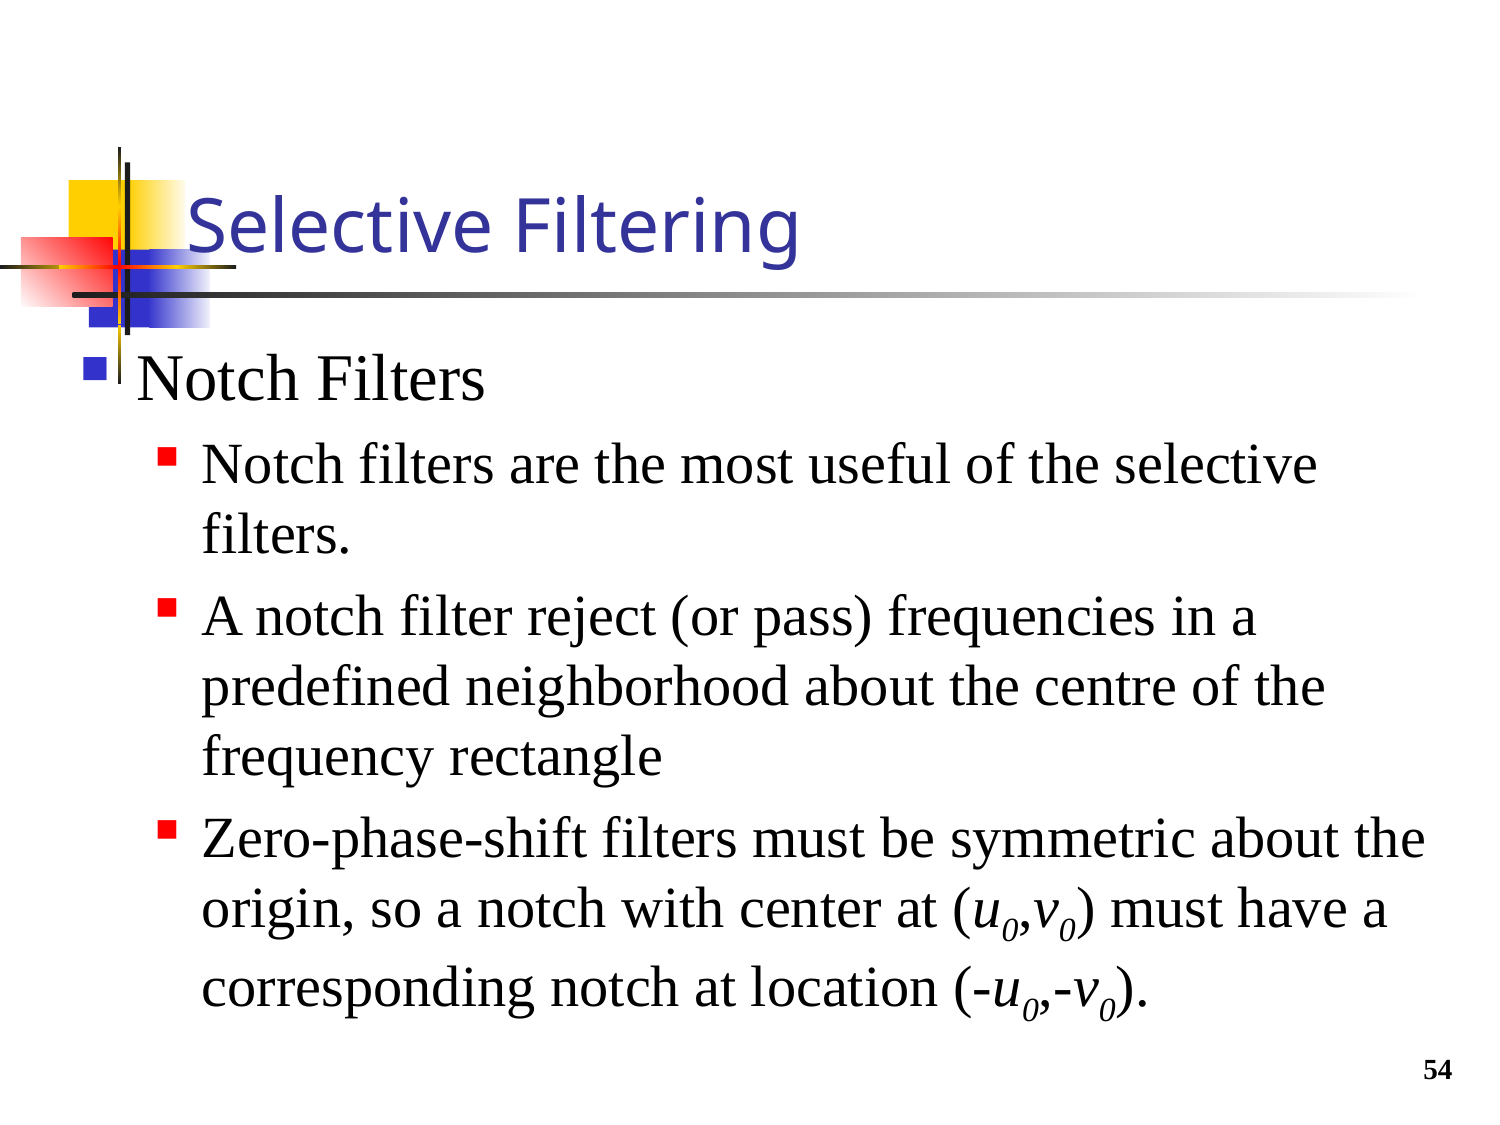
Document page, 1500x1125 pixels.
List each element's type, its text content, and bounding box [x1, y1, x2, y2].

list Notch Filters Notch filters are the most useful of the selective filters. A notch filter reject (or pass) frequencies in a predefined neighborhood about the centre of the frequency rectangle Zero-phase-shift filters must be symmetric about the origin, so a notch with center at (u0,v0) must have a corresponding notch at location (-u0,-v0). [64, 326, 1453, 1093]
title Selective Filtering [170, 34, 1459, 276]
text_box 54 [1155, 1042, 1468, 1118]
